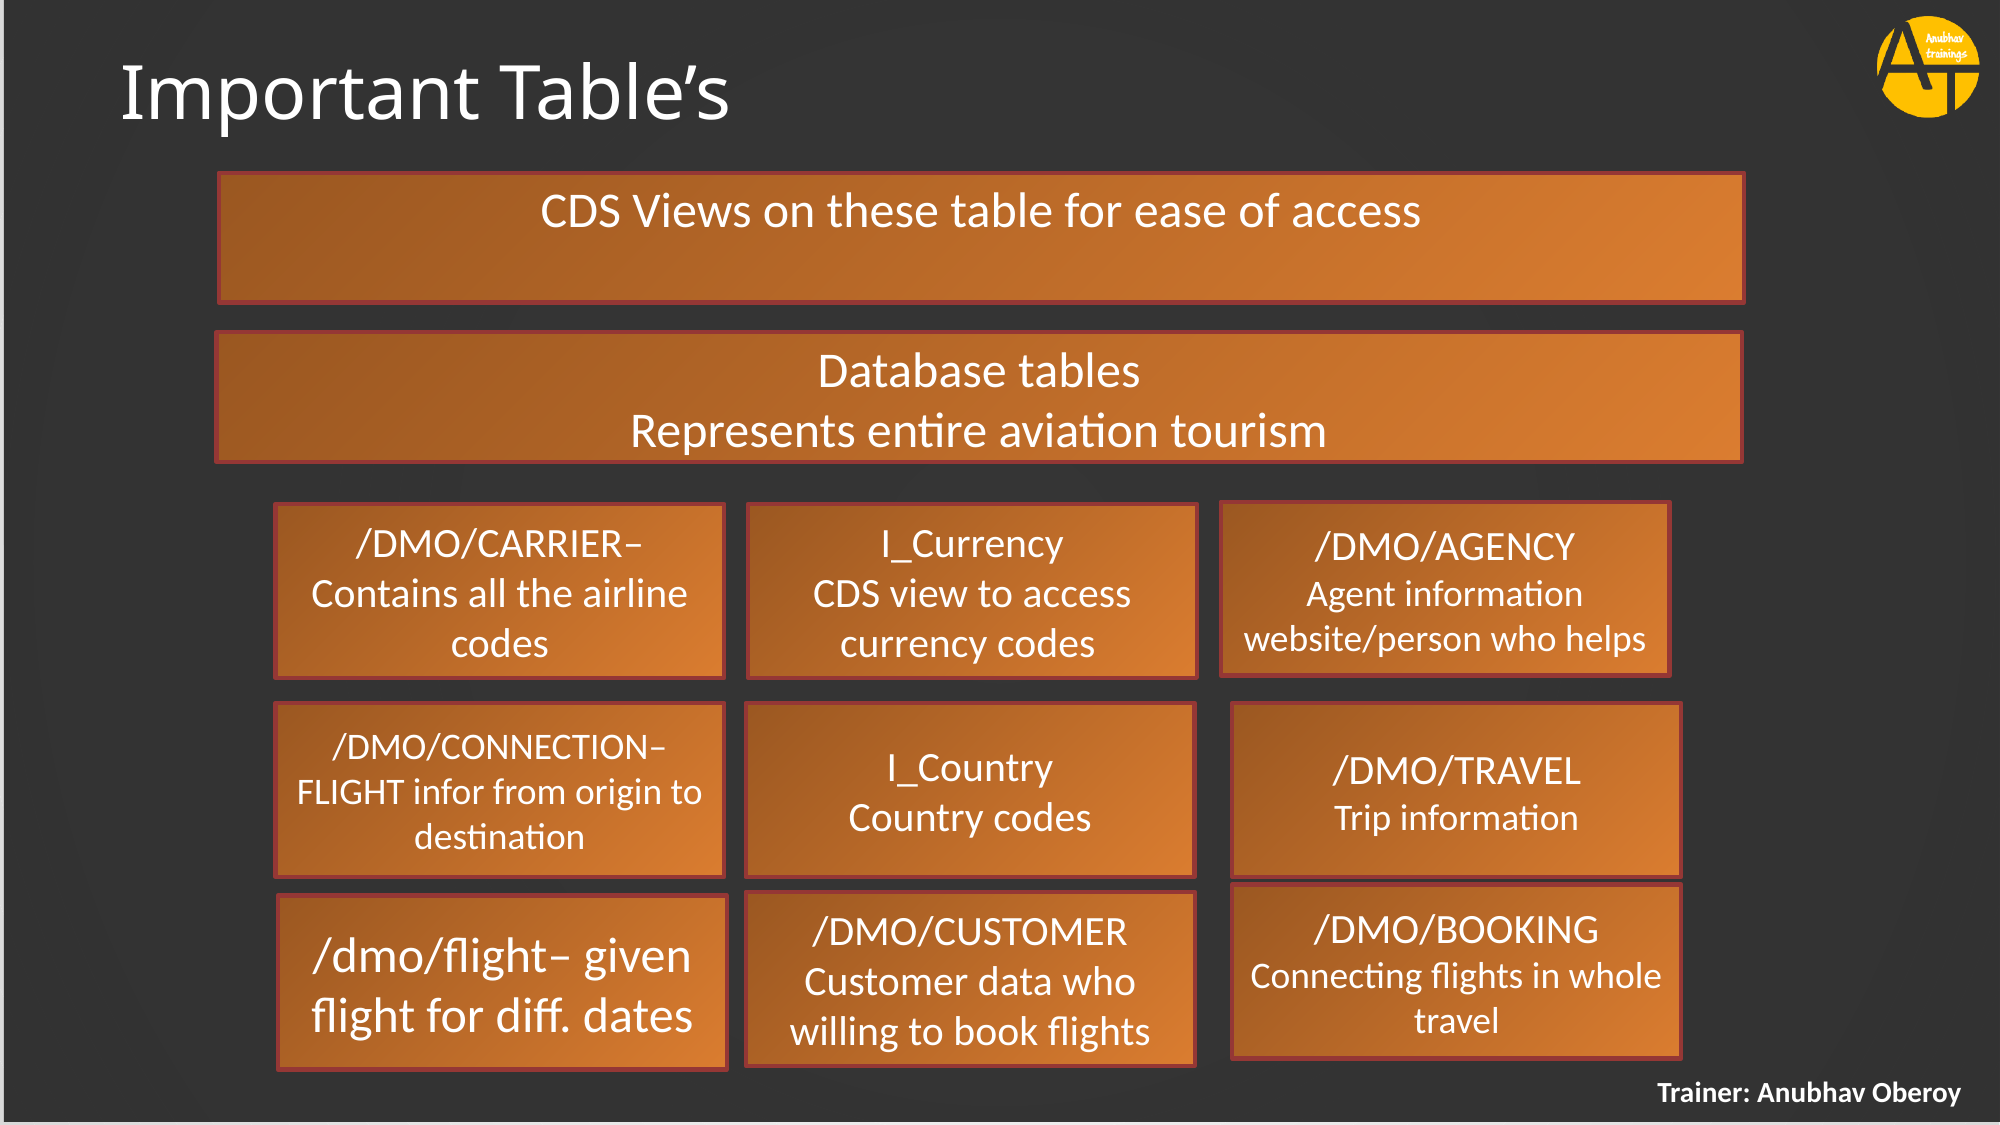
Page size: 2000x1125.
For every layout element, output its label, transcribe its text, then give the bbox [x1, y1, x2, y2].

text_box /DMO/CONNECTION– FLIGHT infor from origin to destination [273, 701, 726, 879]
text_box /DMO/TRAVEL Trip information [1230, 701, 1683, 879]
text_box CDS Views on these table for ease of access [217, 171, 1746, 305]
title Important Table’s [99, 30, 1900, 148]
text_box /DMO/AGENCY Agent information website/person who helps [1219, 500, 1672, 678]
text_box /dmo/flight– given flight for diff. dates [276, 893, 729, 1072]
text_box Database tables Represents entire aviation tourism [214, 330, 1744, 464]
footer Trainer: Anubhav Oberoy [1625, 1061, 1994, 1121]
text_box /DMO/CUSTOMER Customer data who willing to book flights [744, 890, 1197, 1068]
text_box I_Currency CDS view to access currency codes [746, 502, 1199, 680]
text_box [2, 0, 2000, 1124]
text_box /DMO/CARRIER– Contains all the airline codes [273, 502, 726, 680]
text_box /DMO/BOOKING Connecting flights in whole travel [1230, 882, 1683, 1061]
text_box I_Country Country codes [744, 701, 1197, 879]
picture [1866, 9, 1985, 126]
